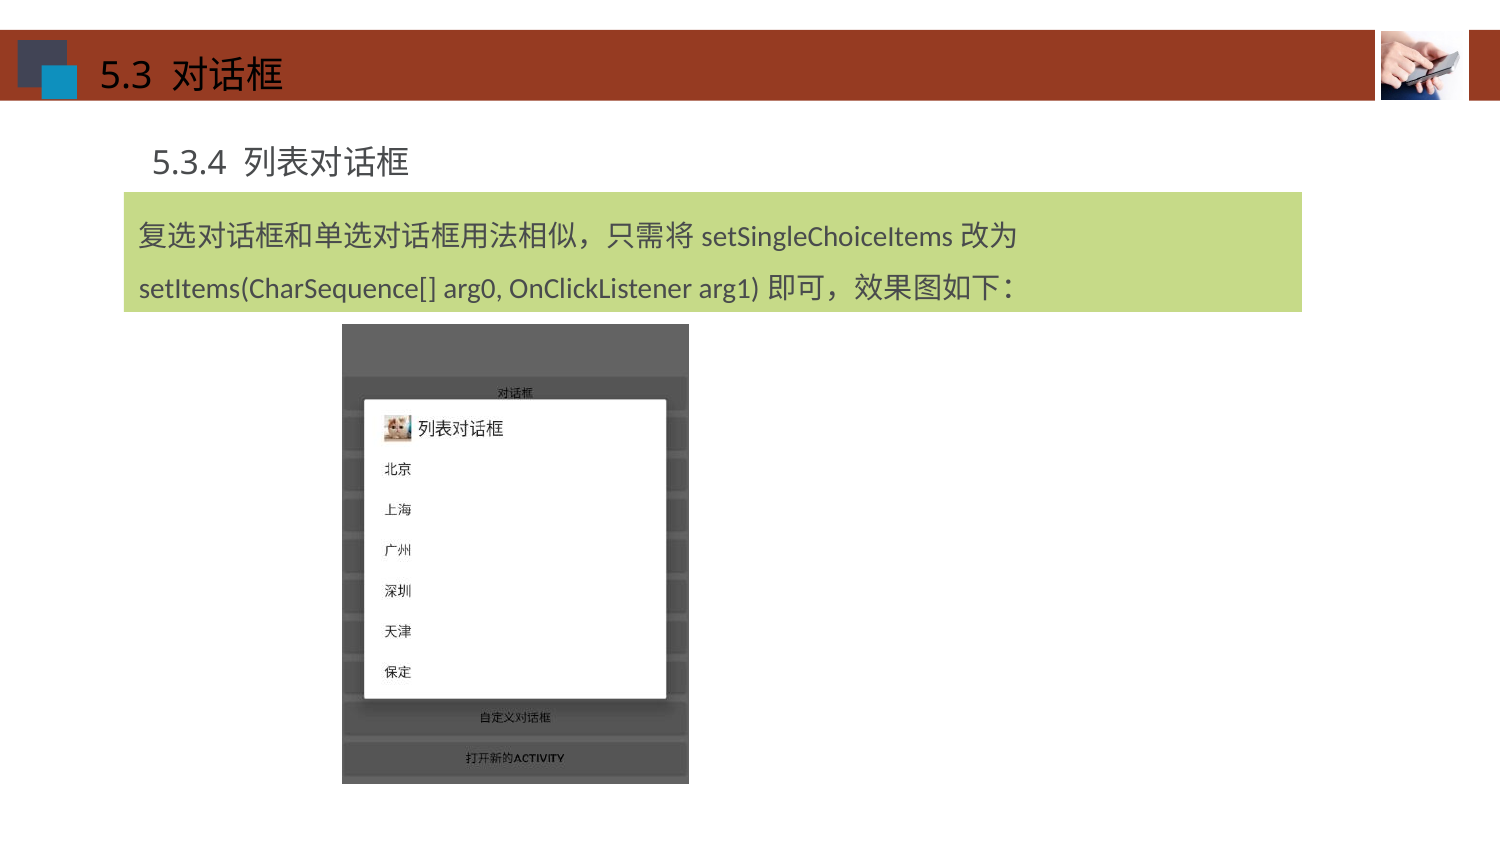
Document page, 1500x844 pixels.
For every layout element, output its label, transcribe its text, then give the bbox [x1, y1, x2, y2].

text_box 复选对话框和单选对话框用法相似，只需将setSingleChoiceItems改为setItems(CharSequence[] arg0, OnClickListener arg1)即可，效果图如下： [123, 192, 1302, 312]
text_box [135, 134, 1366, 280]
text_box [17, 40, 77, 100]
picture [342, 324, 689, 784]
picture [1381, 31, 1463, 100]
text_box 5.3 对话框 [84, 43, 299, 149]
